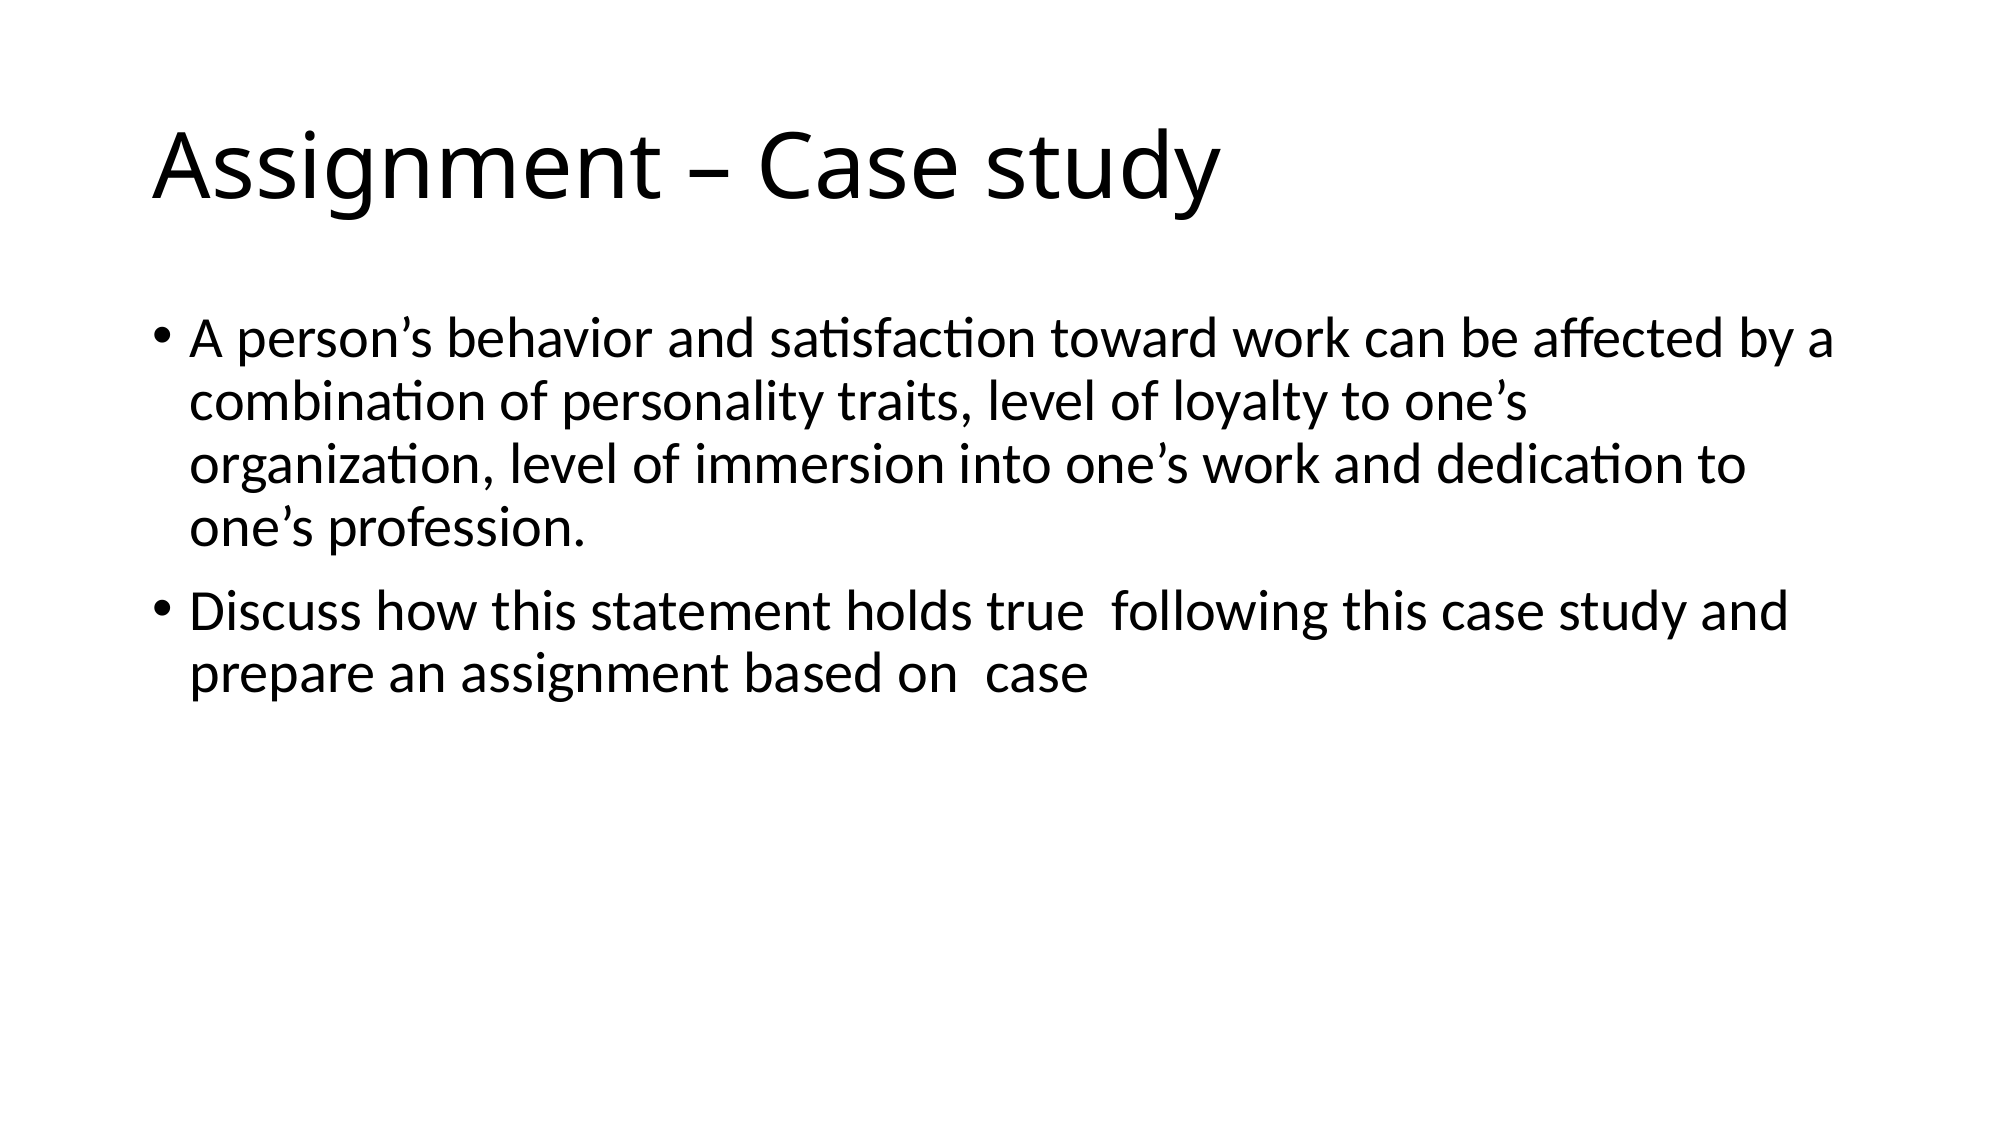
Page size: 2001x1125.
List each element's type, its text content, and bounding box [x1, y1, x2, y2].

title Assignment – Case study [137, 59, 1863, 278]
list A person’s behavior and satisfaction toward work can be affected by a combination of personality traits, level of loyalty to one’s organization, level of immersion into one’s work and dedication to one’s profession. Discuss how this statement holds true following this case study and prepare an assignment based on case [137, 299, 1863, 1014]
